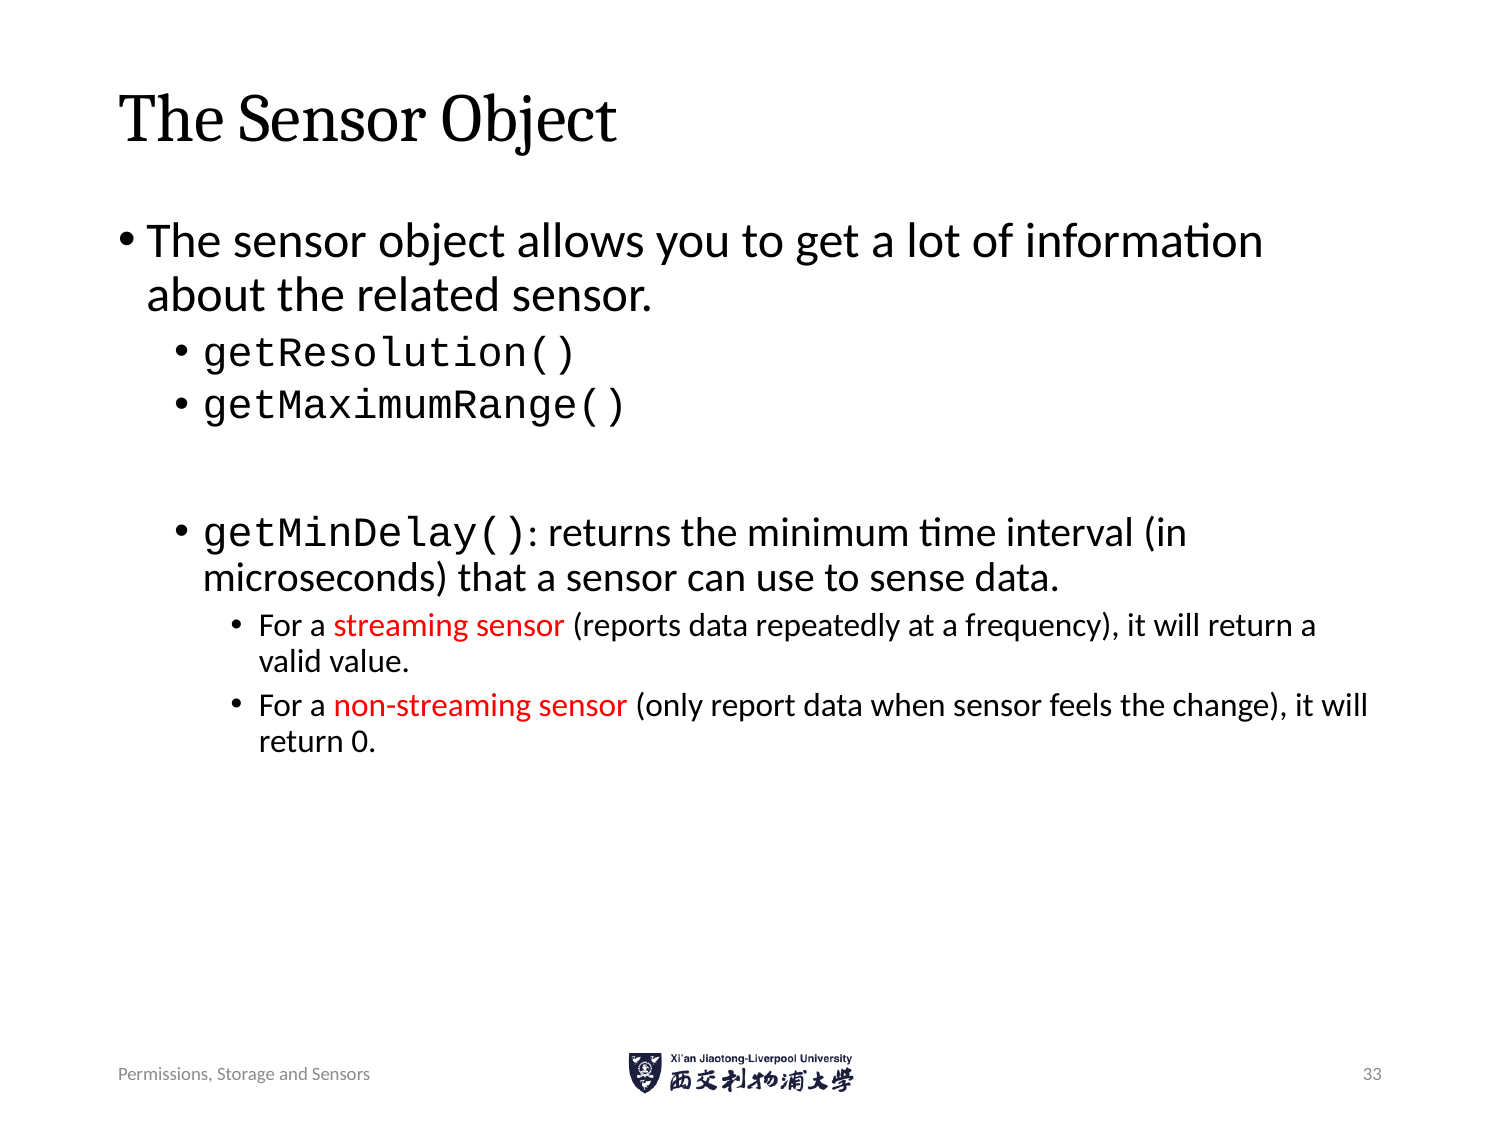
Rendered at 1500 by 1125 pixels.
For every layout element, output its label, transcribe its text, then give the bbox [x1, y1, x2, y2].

slide_number Permissions, Storage and Sensors [103, 1042, 441, 1103]
title The Sensor Object [103, 59, 1397, 178]
list The sensor object allows you to get a lot of information about the related sensor. getResolution() getMaximumRange() getMinDelay(): returns the minimum time interval (in microseconds) that a sensor can use to sense data. For a streaming sensor (reports data repeatedly at a frequency), it will return a valid value. For a non-streaming sensor (only report data when sensor feels the change), it will return 0. [103, 206, 1397, 1014]
picture [625, 1049, 857, 1096]
slide_number 33 [1059, 1042, 1397, 1103]
